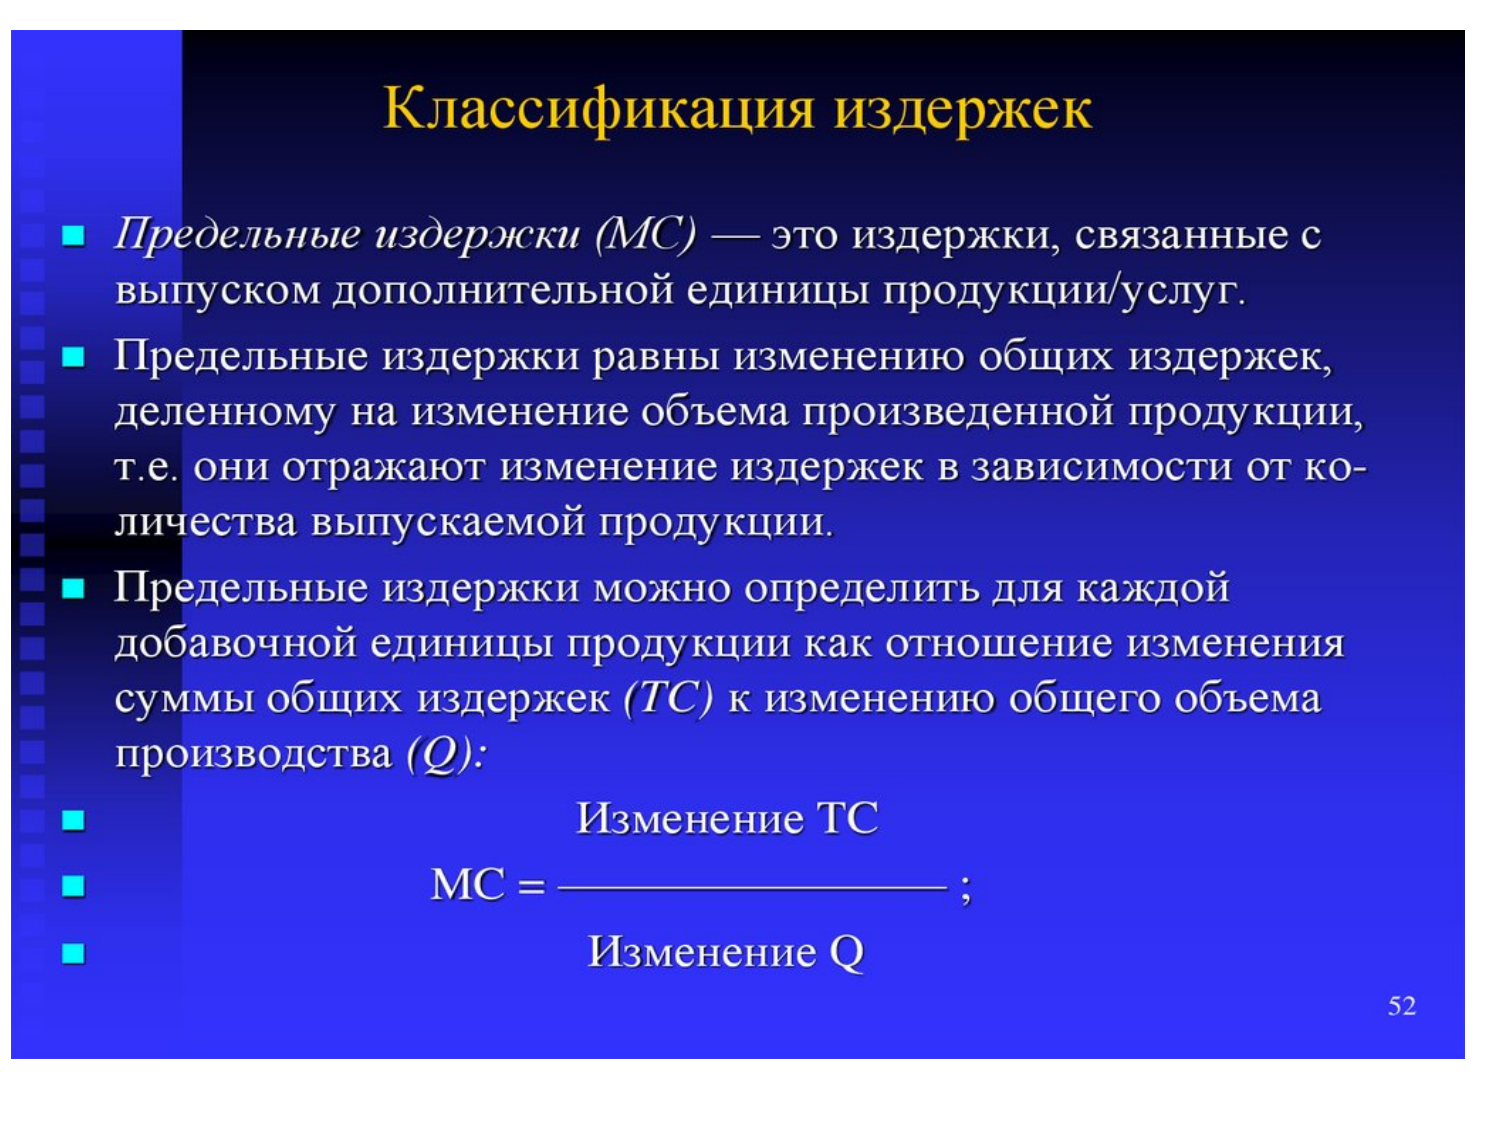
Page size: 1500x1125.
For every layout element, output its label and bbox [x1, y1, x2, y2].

picture [11, 30, 1466, 1059]
